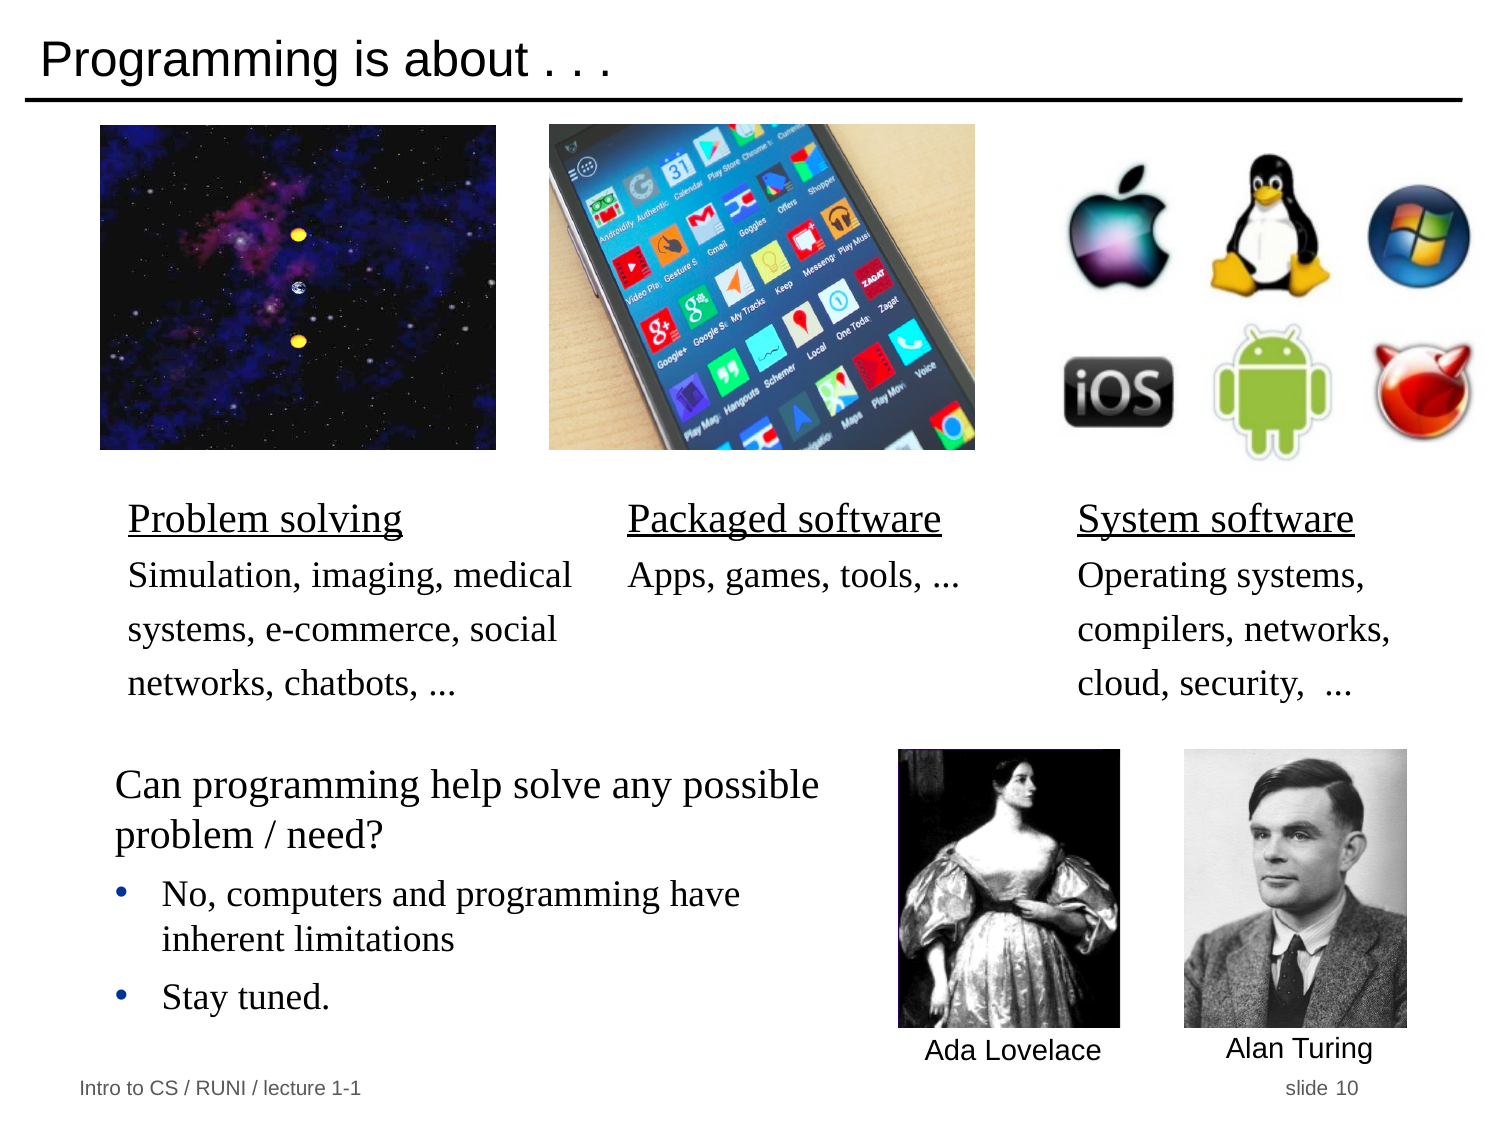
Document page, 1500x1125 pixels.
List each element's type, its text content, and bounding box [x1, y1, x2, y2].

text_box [99, 124, 612, 748]
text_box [549, 124, 1013, 603]
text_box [99, 749, 1450, 1076]
title Programming is about . . . [24, 12, 1463, 100]
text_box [1035, 137, 1500, 709]
